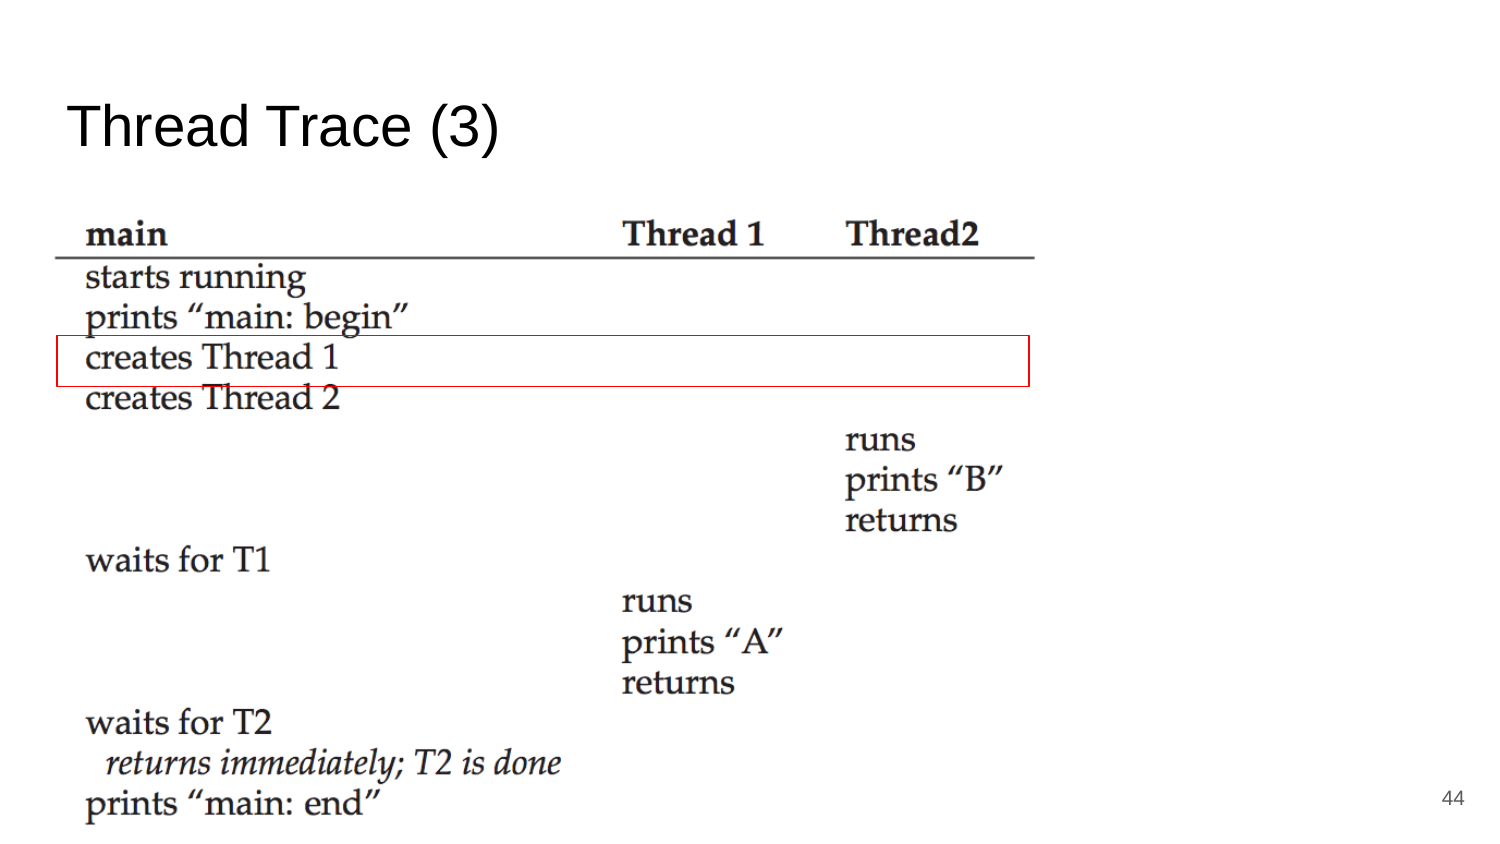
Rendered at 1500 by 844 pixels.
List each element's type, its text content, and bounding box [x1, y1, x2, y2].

slide_number 44 [1389, 764, 1480, 830]
picture [24, 191, 1061, 830]
title Thread Trace (3) [51, 72, 1449, 167]
